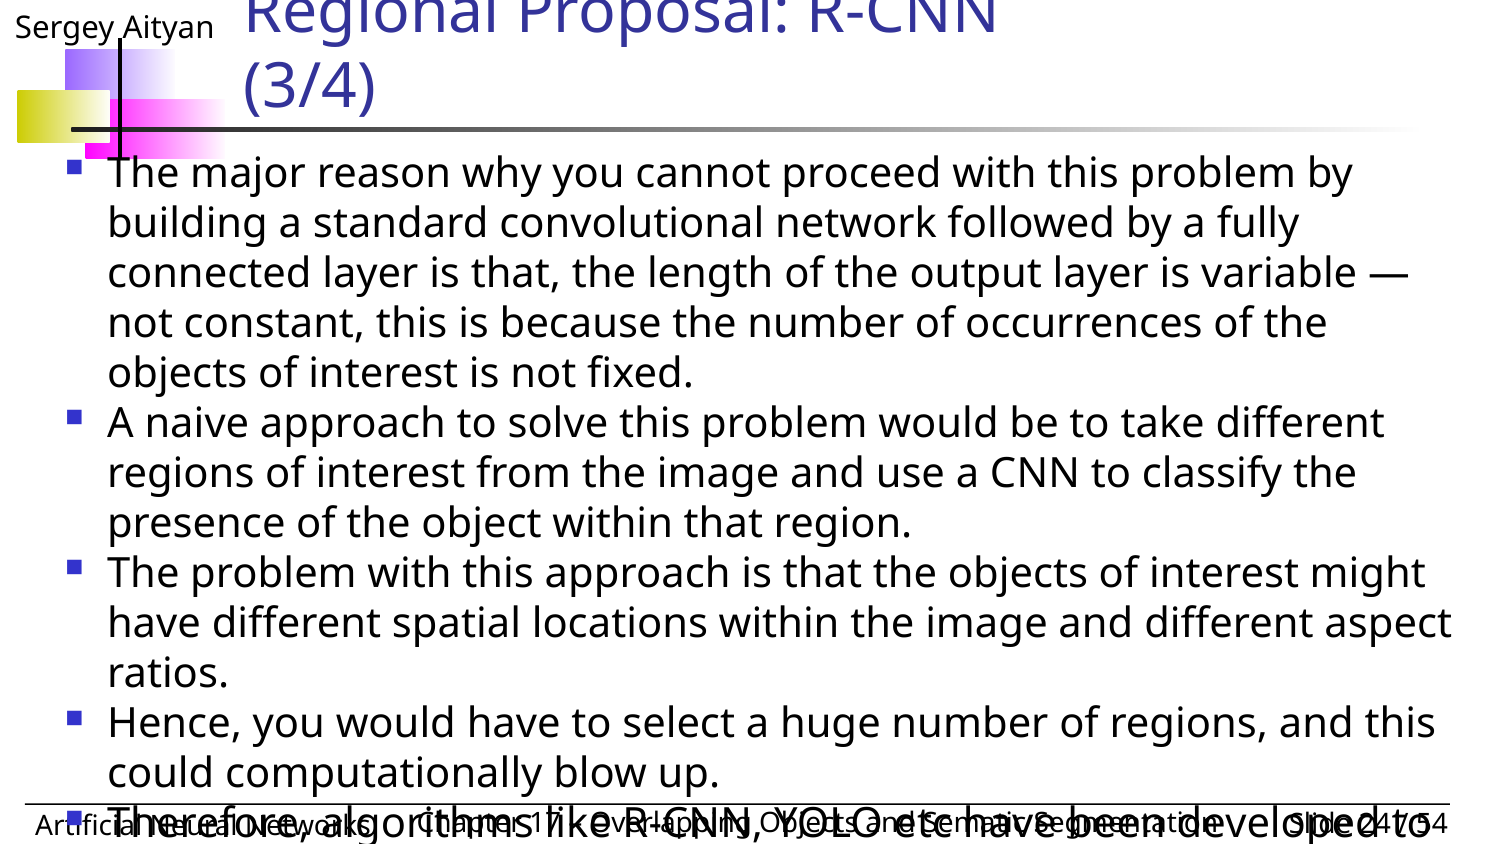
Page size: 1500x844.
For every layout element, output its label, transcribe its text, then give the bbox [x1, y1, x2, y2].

list The major reason why you cannot proceed with this problem by building a standard convolutional network followed by a fully connected layer is that, the length of the output layer is variable — not constant, this is because the number of occurrences of the objects of interest is not fixed. A naive approach to solve this problem would be to take different regions of interest from the image and use a CNN to classify the presence of the object within that region. The problem with this approach is that the objects of interest might have different spatial locations within the image and different aspect ratios. Hence, you would have to select a huge number of regions, and this could computationally blow up. Therefore, algorithms like R-CNN, YOLO etc have been developed to find these occurrences and find them fast. [50, 138, 1475, 706]
title Regional Proposal: R-CNN (3/4) [228, 46, 1332, 128]
